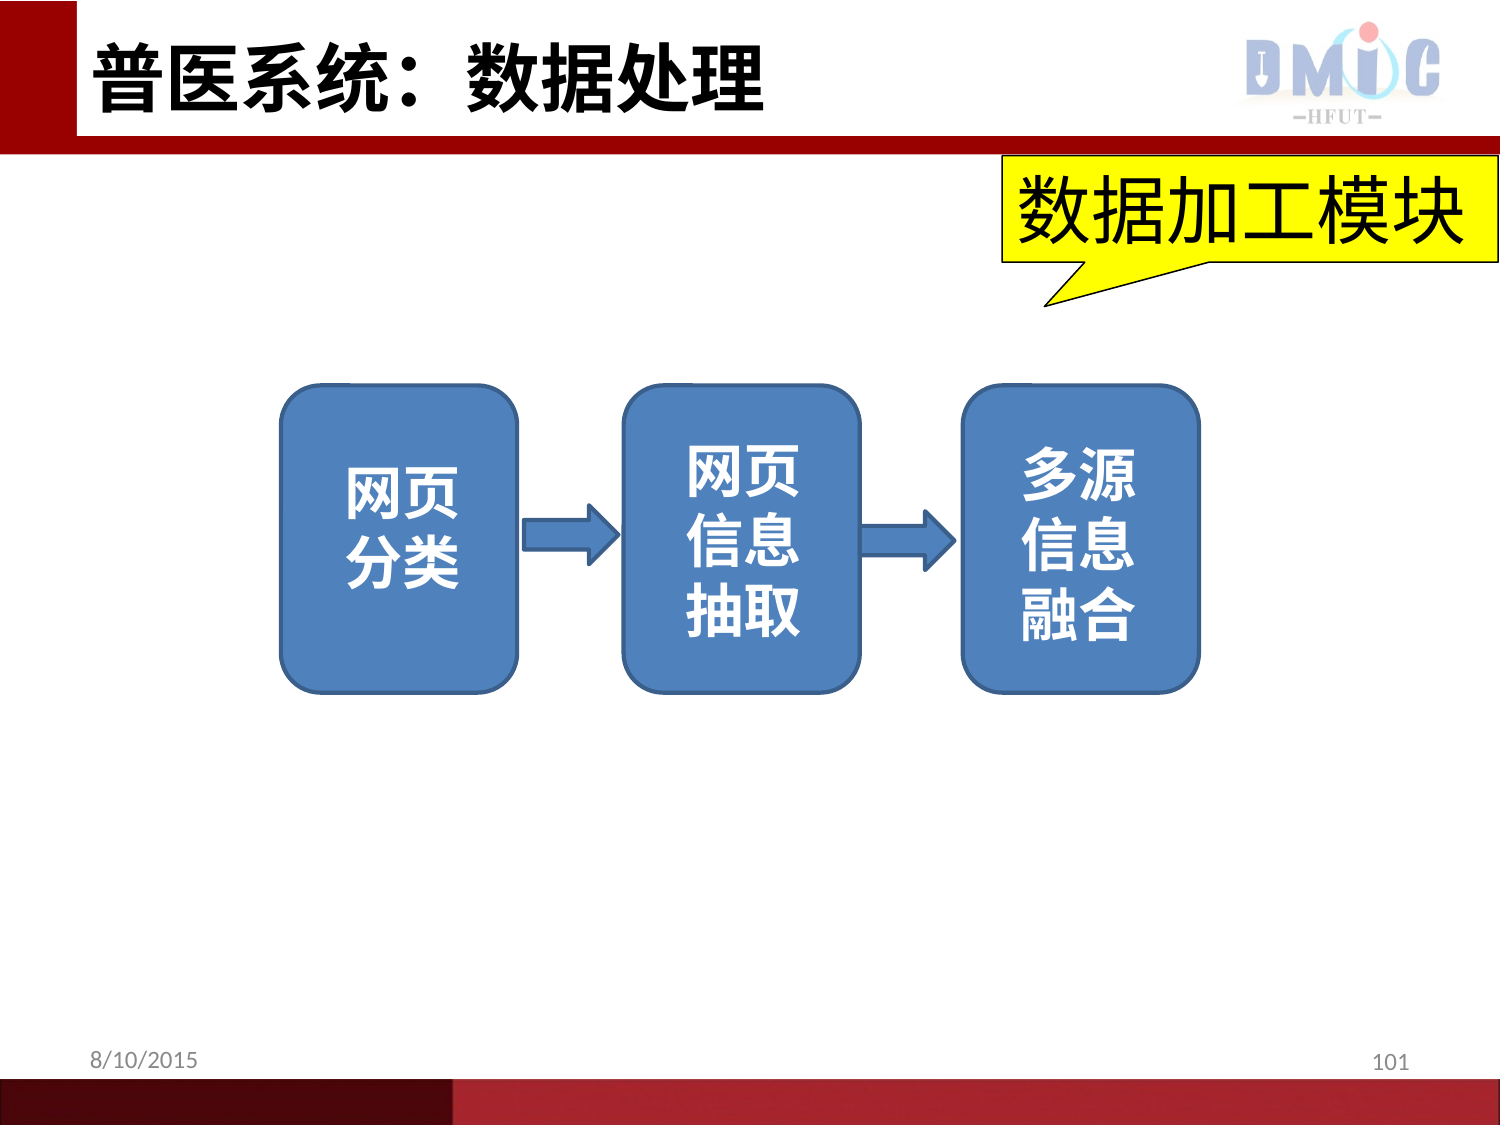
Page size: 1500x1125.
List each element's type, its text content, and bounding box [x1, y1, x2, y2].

text_box 数据加工模块 [1002, 155, 1499, 307]
title 普医系统：数据处理 [74, 20, 1426, 130]
slide_number 101 [1074, 1030, 1425, 1091]
picture [0, 1079, 1500, 1125]
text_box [280, 385, 1200, 693]
text_box 8/10/2015 [75, 1028, 425, 1089]
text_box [1210, 21, 1472, 132]
